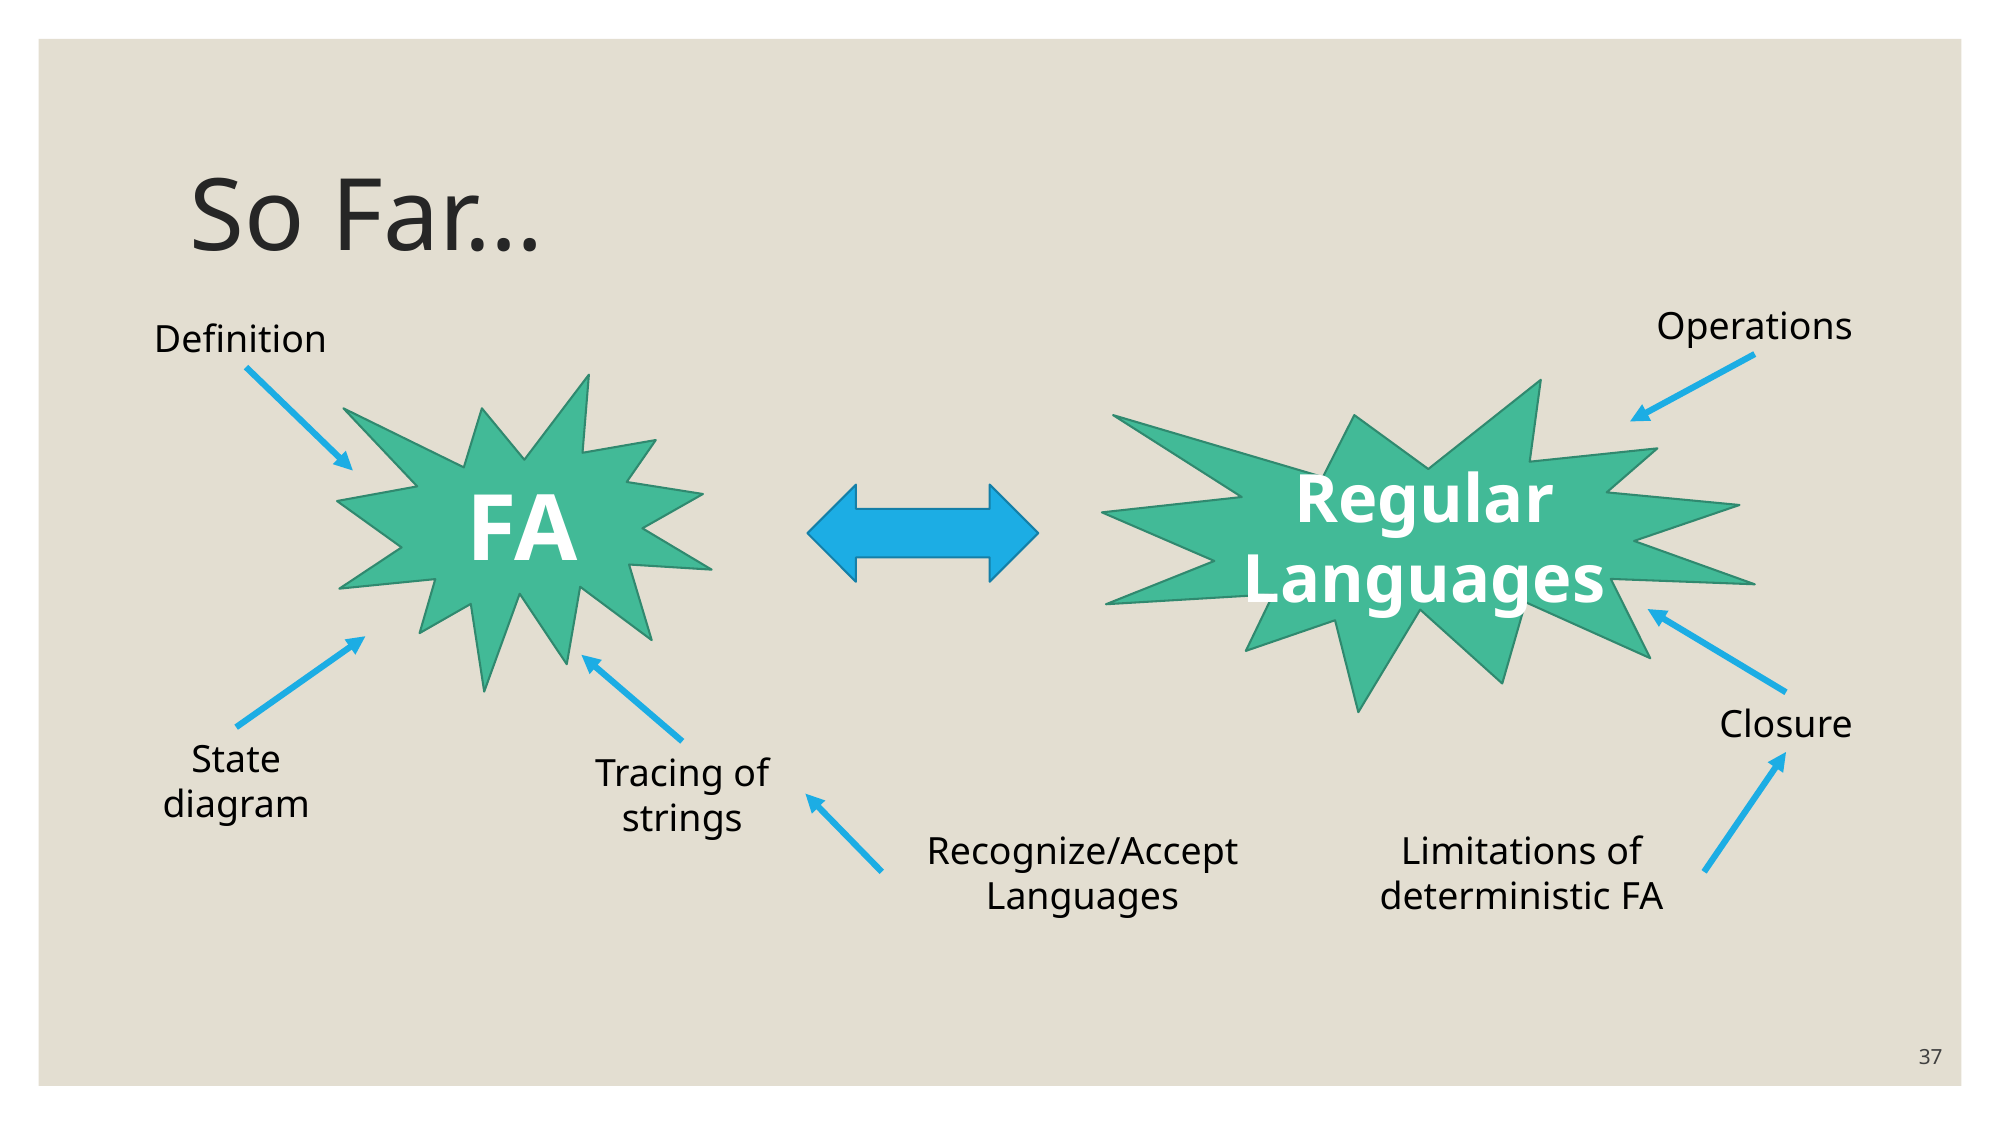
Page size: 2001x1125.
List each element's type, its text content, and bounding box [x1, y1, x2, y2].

text_box Closure [1661, 692, 1911, 752]
text_box FA [336, 373, 713, 693]
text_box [1647, 609, 1786, 693]
text_box Recognize/Accept Languages [881, 819, 1284, 925]
text_box Operations [1630, 294, 1880, 354]
text_box [806, 483, 1040, 583]
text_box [1704, 752, 1786, 873]
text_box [581, 654, 683, 742]
text_box Limitations of deterministic FA [1339, 819, 1705, 925]
slide_number 37 [1717, 1034, 1958, 1080]
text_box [246, 367, 353, 471]
text_box Tracing of strings [559, 741, 806, 846]
text_box State diagram [129, 727, 343, 832]
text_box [236, 636, 366, 728]
title So Far… [174, 105, 1825, 331]
text_box Definition [139, 307, 353, 368]
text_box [805, 794, 882, 873]
text_box Regular Languages [1100, 378, 1756, 714]
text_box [1630, 354, 1755, 422]
